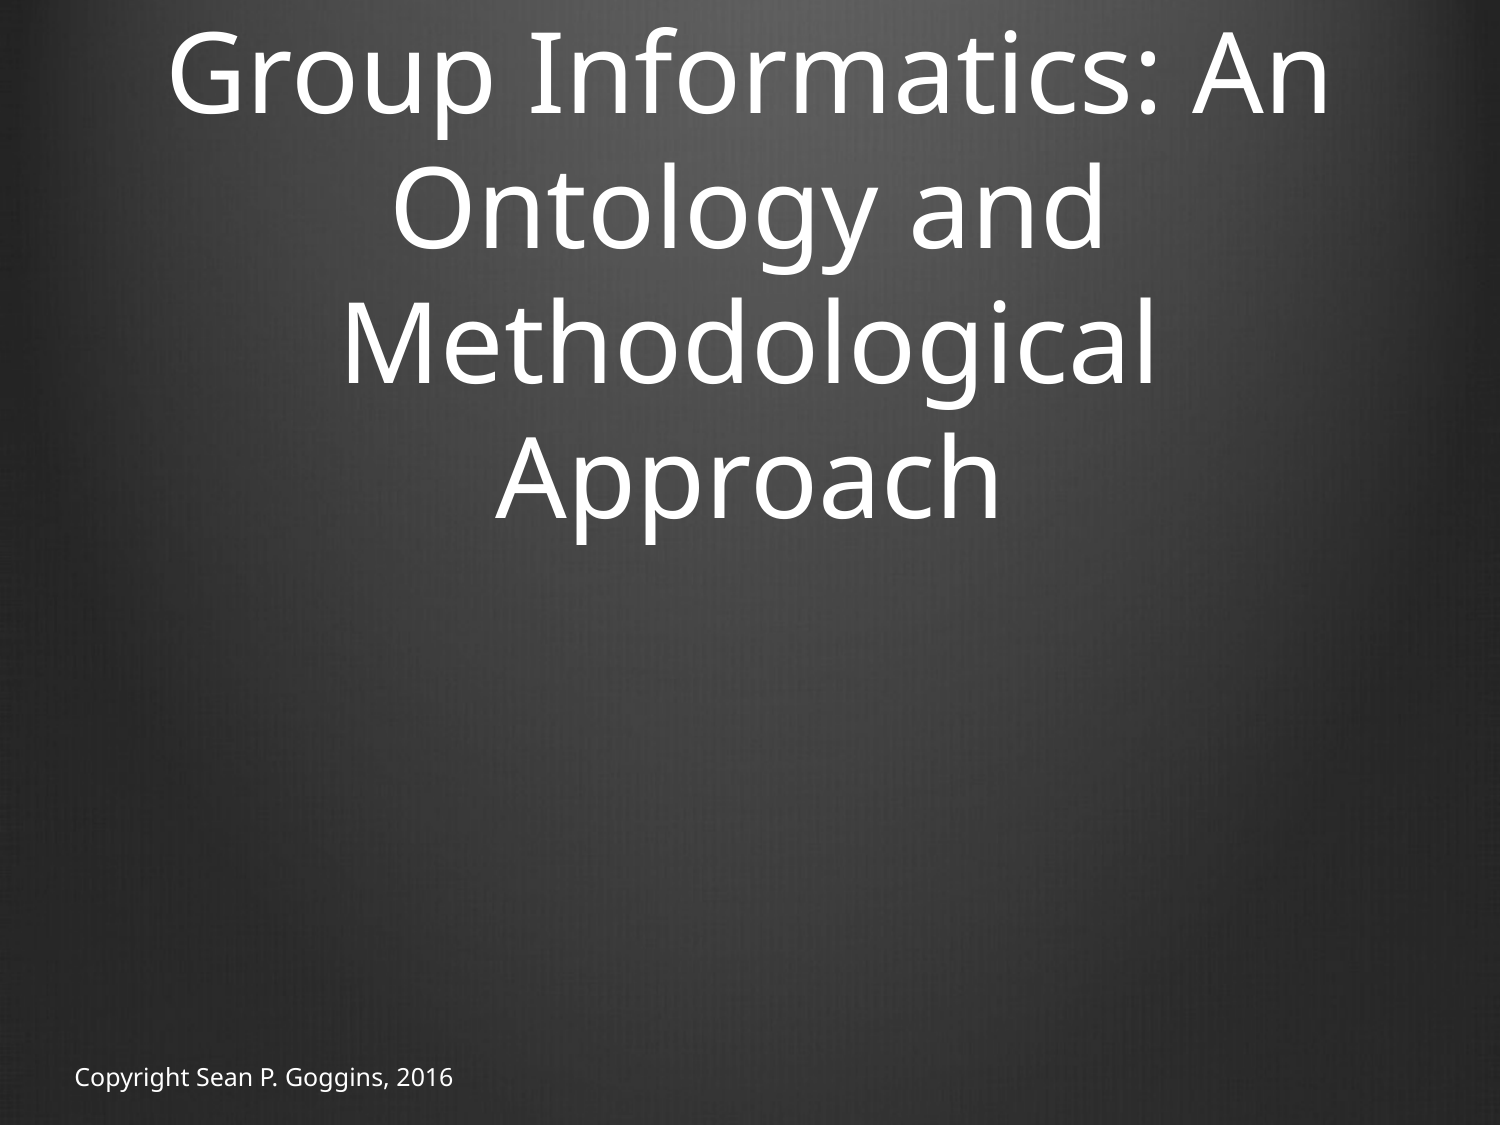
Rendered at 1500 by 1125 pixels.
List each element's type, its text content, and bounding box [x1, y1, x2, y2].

title Group Informatics: An Ontology and Methodological Approach [112, 387, 1388, 549]
